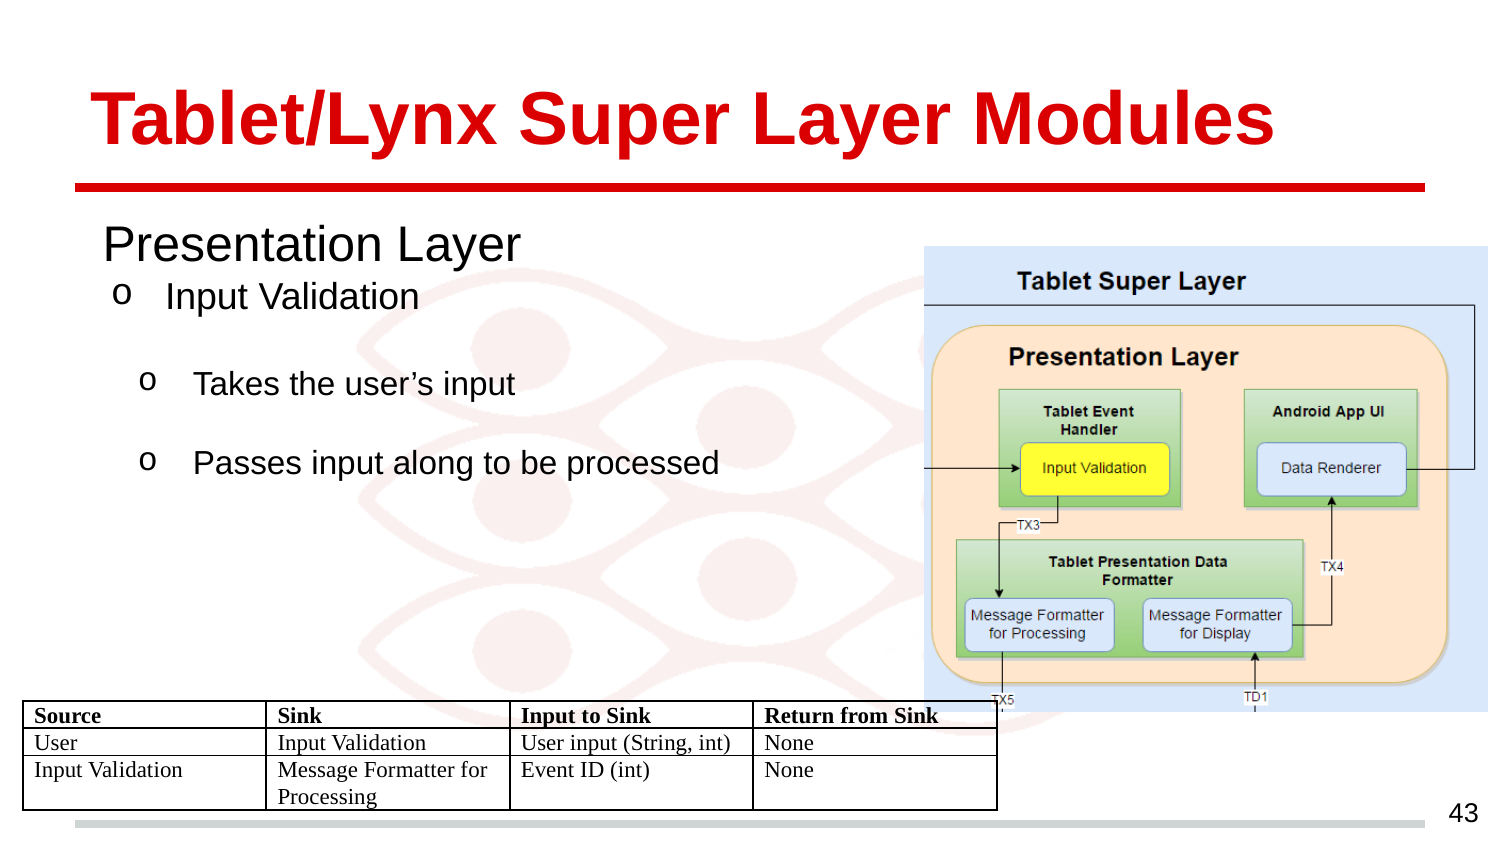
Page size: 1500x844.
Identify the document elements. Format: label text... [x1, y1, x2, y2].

table_header Return from Sink [754, 702, 996, 727]
title Tablet/Lynx Super Layer Modules [75, 33, 1425, 175]
slide_number ‹#› [1403, 779, 1494, 844]
table_cell Input Validation [267, 729, 509, 755]
text_box Presentation Layer Input Validation Takes the user’s input Passes input along to be processed [75, 196, 875, 710]
table_cell None [754, 729, 996, 755]
table_cell Event ID (int) [511, 756, 752, 809]
table_cell Input Validation [24, 756, 265, 809]
table_header Source [24, 702, 265, 727]
table_header Input to Sink [511, 710, 752, 727]
table_cell Message Formatter for Processing [267, 756, 509, 809]
table_header Sink [267, 710, 509, 727]
table_cell User input (String, int) [511, 729, 752, 755]
picture [924, 246, 1488, 712]
table_cell User [24, 729, 265, 755]
table_cell None [754, 756, 996, 809]
